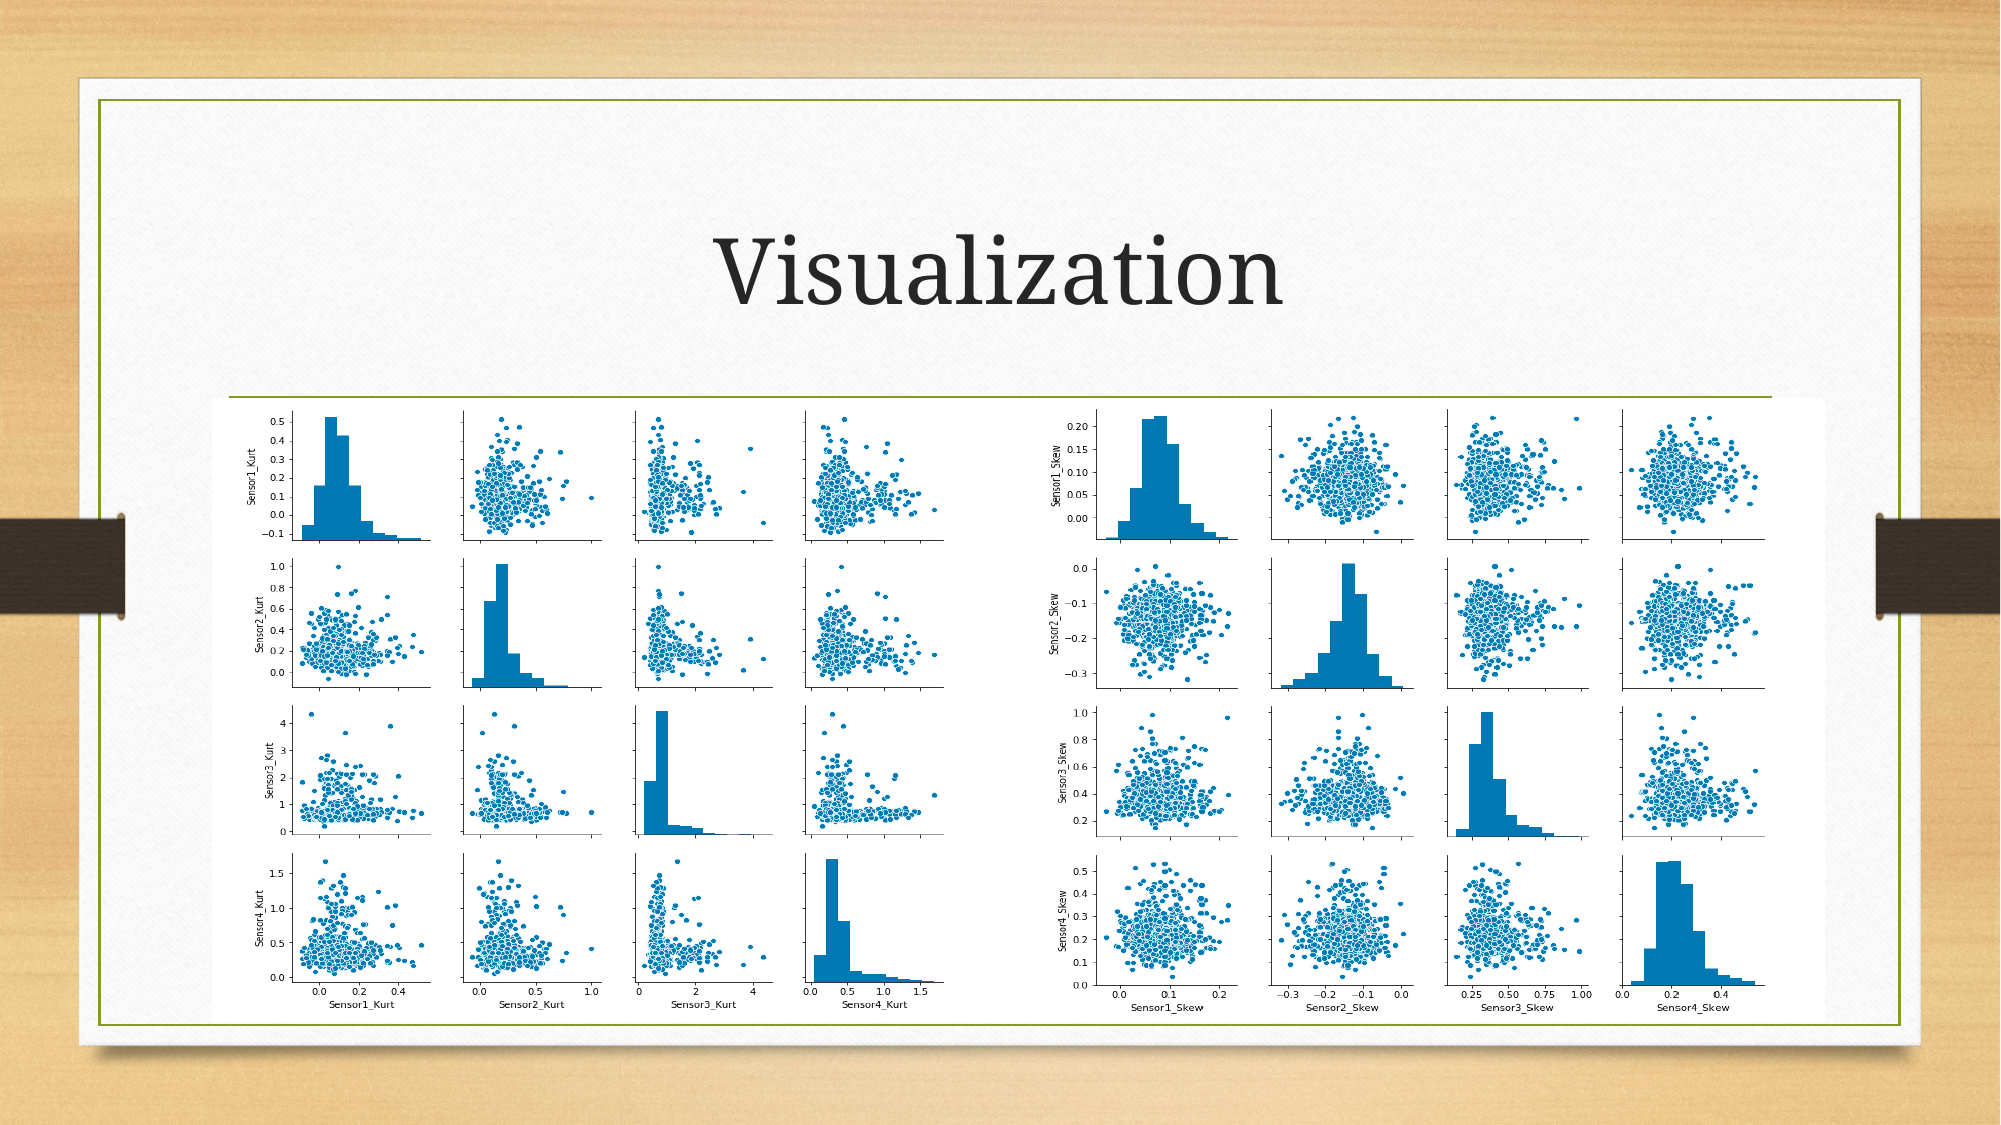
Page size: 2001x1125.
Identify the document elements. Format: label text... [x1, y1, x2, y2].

picture [0, 0, 2001, 1125]
title Visualization [212, 161, 1788, 375]
